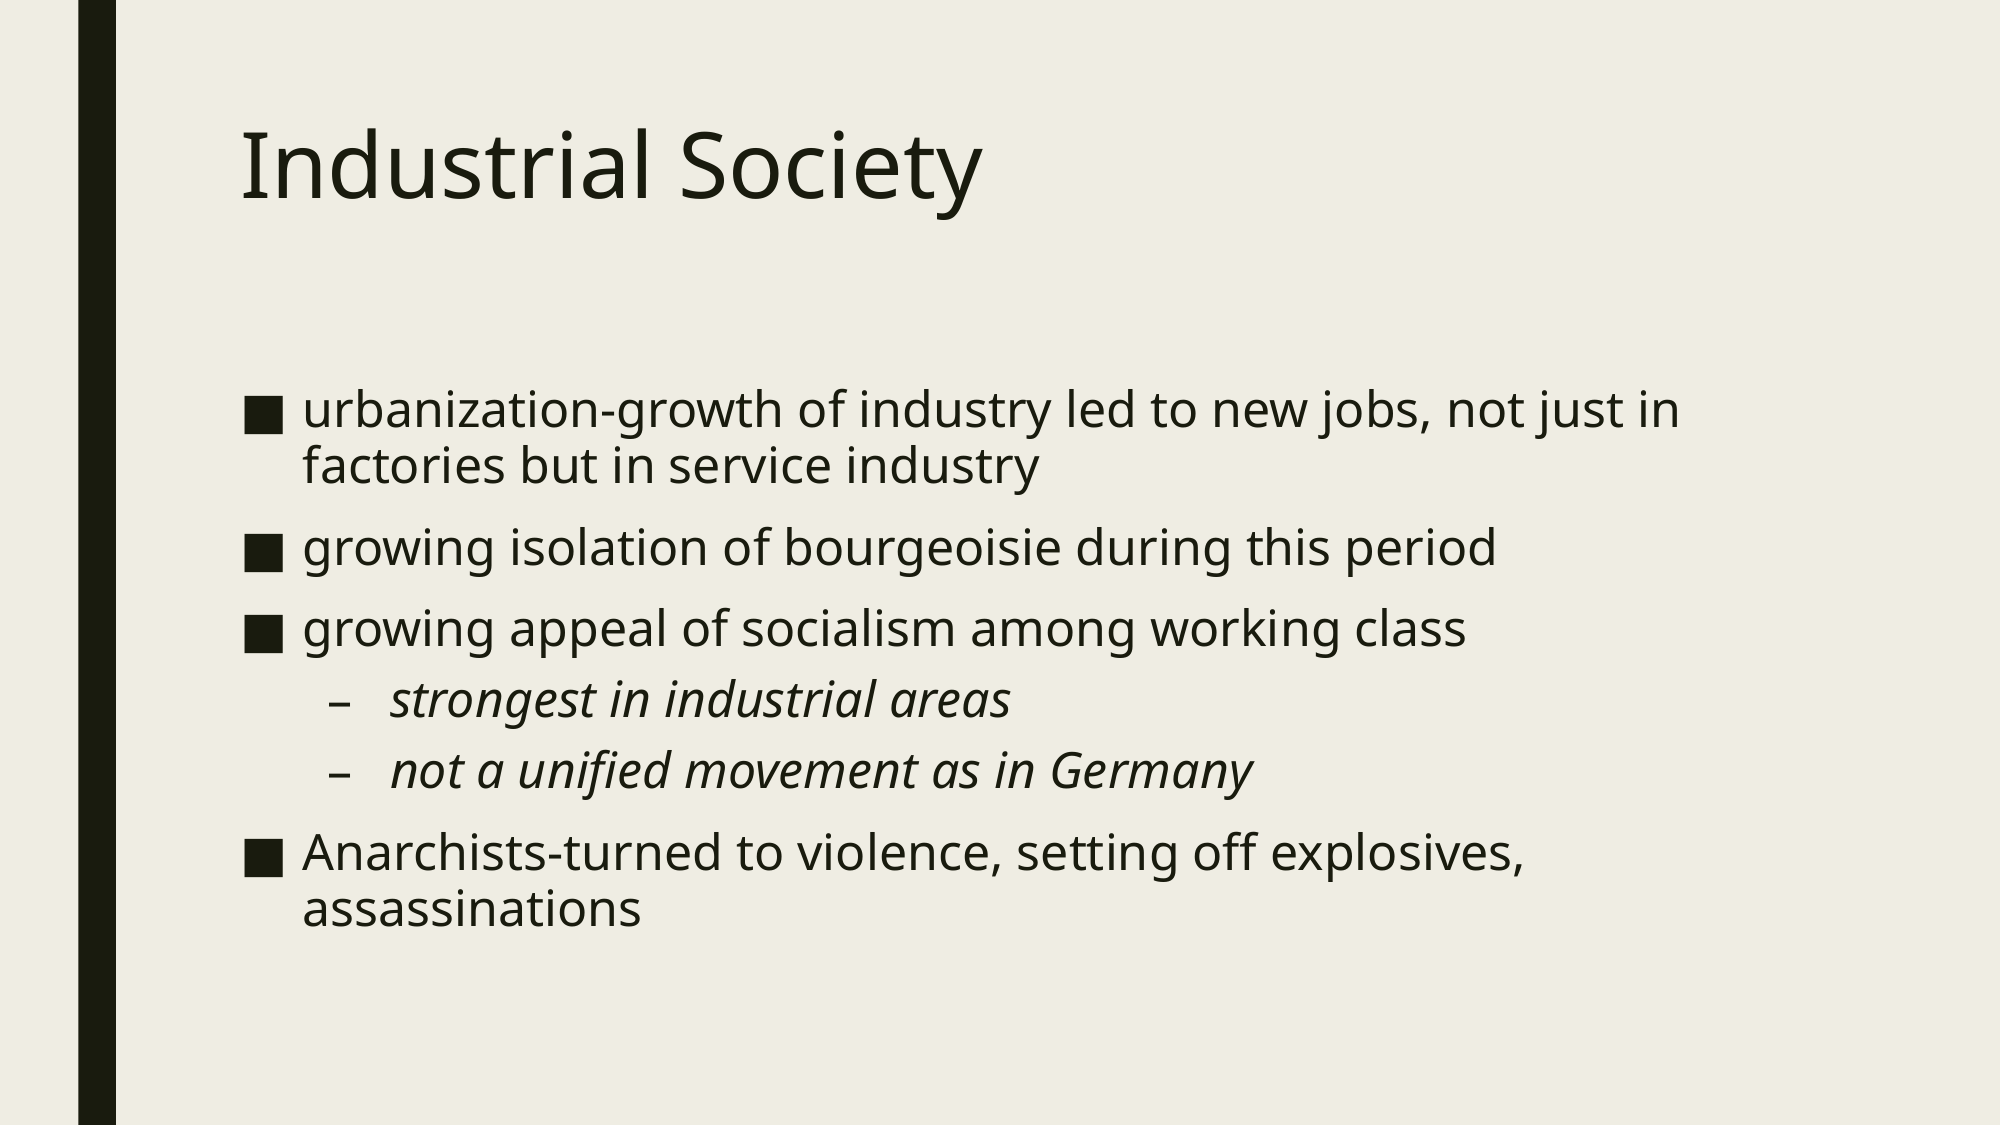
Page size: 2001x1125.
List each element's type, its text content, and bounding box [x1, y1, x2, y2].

list urbanization-growth of industry led to new jobs, not just in factories but in service industry growing isolation of bourgeoisie during this period growing appeal of socialism among working class strongest in industrial areas not a unified movement as in Germany Anarchists-turned to violence, setting off explosives, assassinations [225, 375, 1824, 1056]
title Industrial Society [225, 112, 1800, 357]
